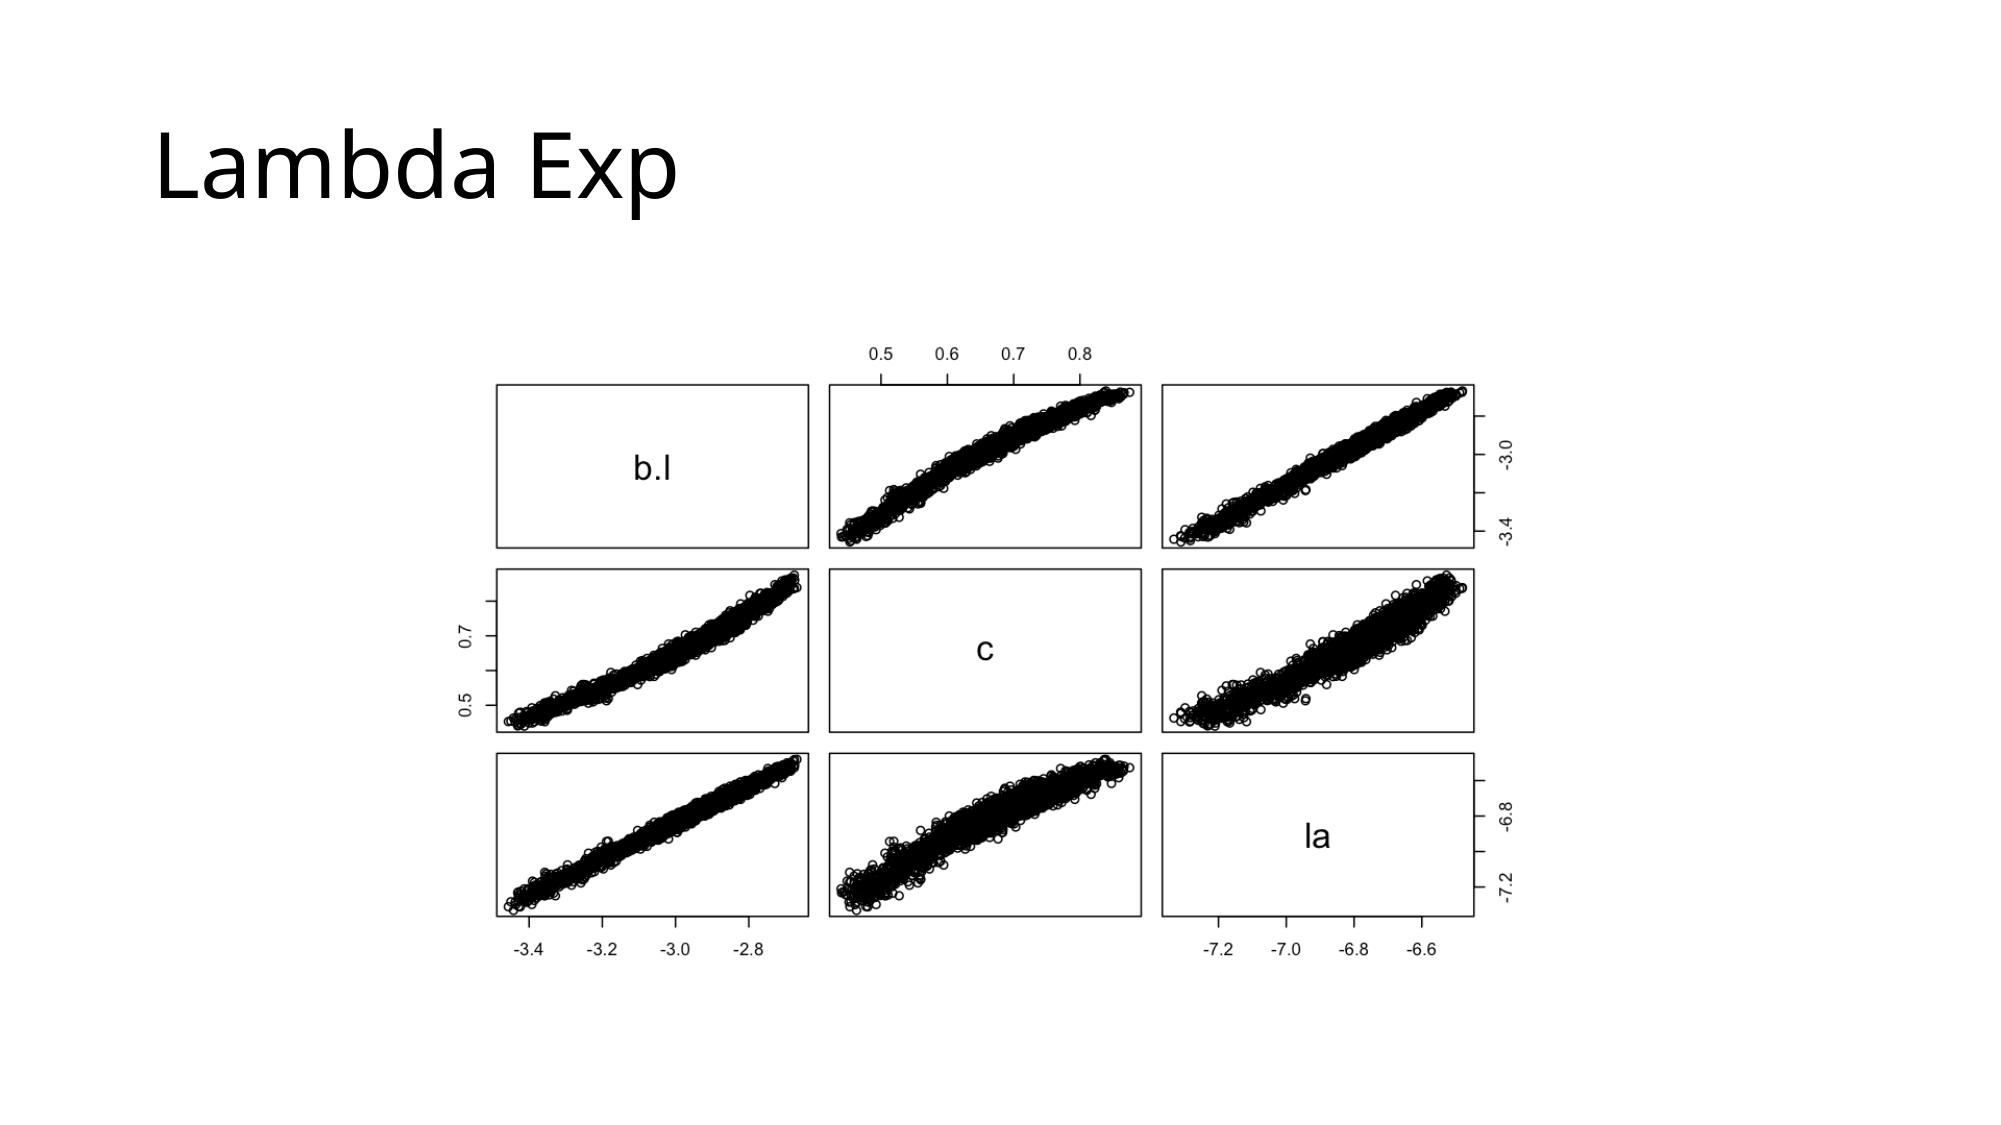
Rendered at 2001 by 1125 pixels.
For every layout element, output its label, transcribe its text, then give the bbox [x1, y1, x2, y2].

title Lambda Exp [137, 59, 1863, 278]
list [433, 314, 1567, 999]
